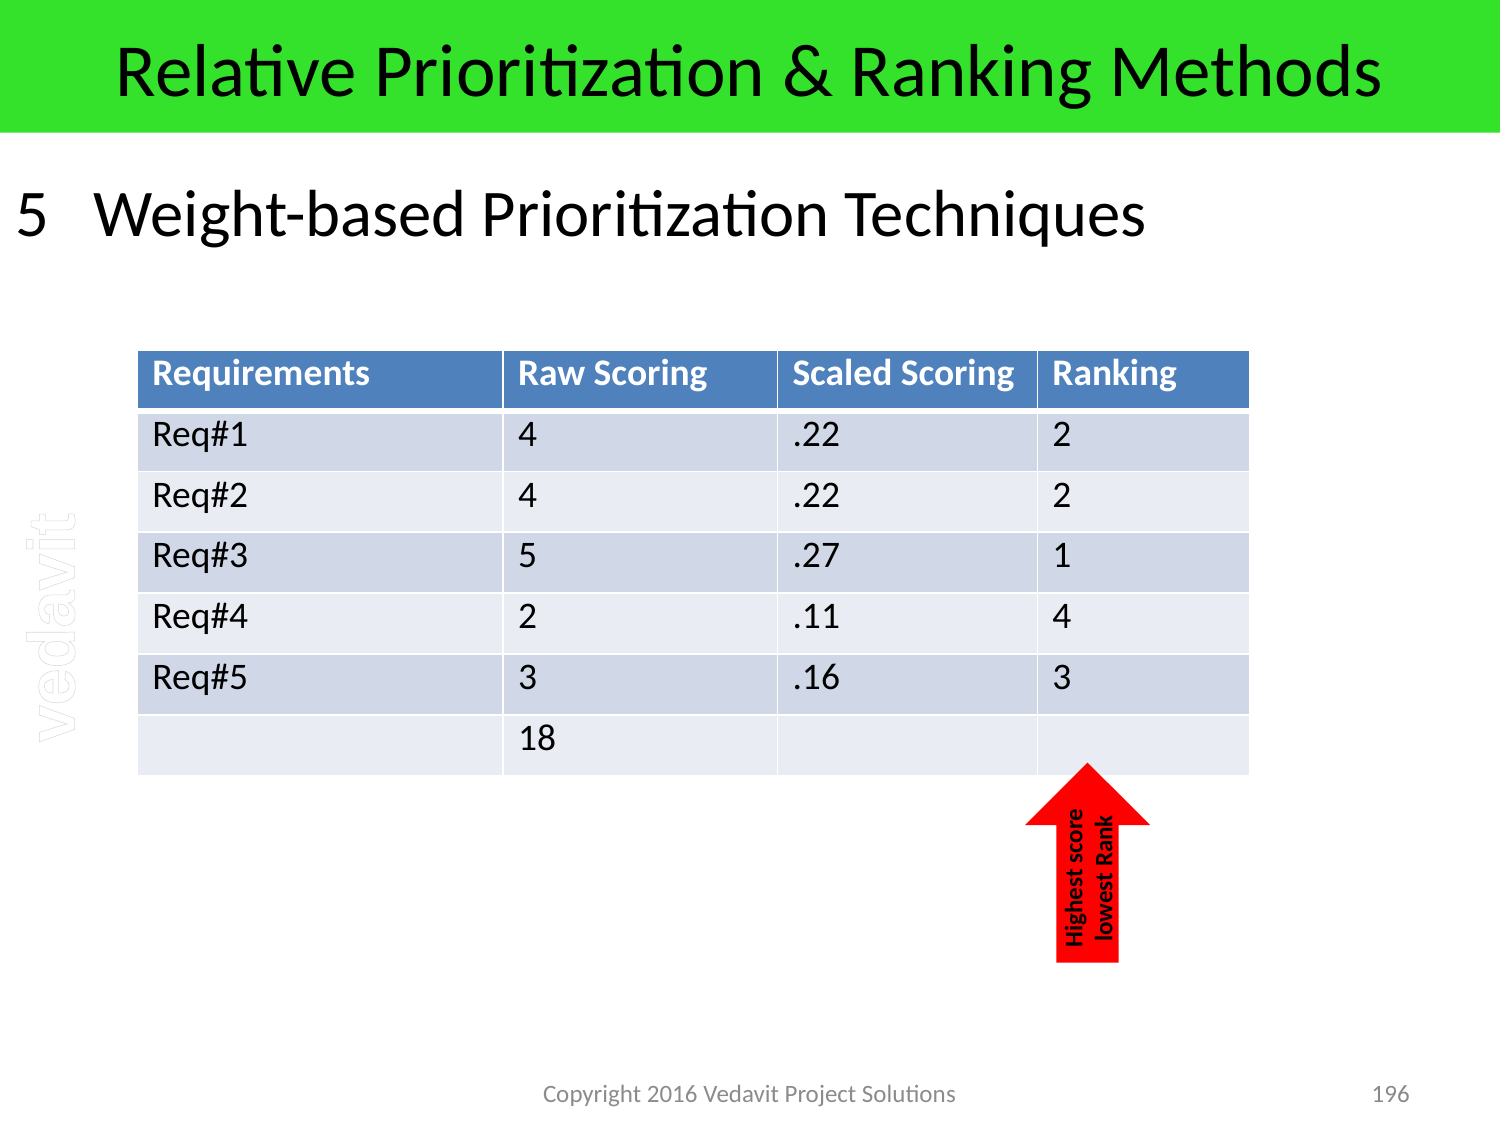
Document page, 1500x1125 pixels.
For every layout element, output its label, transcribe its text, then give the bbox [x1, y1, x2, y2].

table_cell .11 [778, 594, 1037, 653]
table_cell .22 [778, 472, 1037, 531]
table_cell 2 [1038, 414, 1249, 471]
table_header Scaled Scoring [778, 351, 1037, 408]
table_header Requirements [138, 351, 502, 408]
table_cell 5 [504, 533, 777, 592]
table_cell Req#3 [138, 533, 502, 592]
table_cell Req#4 [138, 594, 502, 653]
table_header Raw Scoring [504, 351, 777, 408]
table_cell 4 [504, 472, 777, 531]
table_cell 3 [504, 655, 777, 714]
table_cell 2 [1038, 472, 1249, 531]
table_cell Req#5 [138, 655, 502, 714]
table_cell 4 [504, 414, 777, 471]
table_cell Req#2 [138, 472, 502, 531]
table_cell 18 [504, 716, 777, 775]
list 5 Weight-based Prioritization Techniques [0, 162, 1350, 1000]
table_cell 1 [1038, 533, 1249, 592]
table_cell 3 [1038, 655, 1249, 714]
table_cell [1038, 716, 1249, 775]
table_header Ranking [1038, 351, 1249, 408]
table_cell 2 [504, 594, 777, 653]
table_cell [138, 716, 502, 775]
footer Copyright 2016 Vedavit Project Solutions [512, 1062, 988, 1123]
table_cell Req#1 [138, 414, 502, 471]
slide_number 196 [1074, 1062, 1425, 1123]
table_cell .16 [778, 655, 1037, 714]
table_cell .27 [778, 533, 1037, 592]
table_cell .22 [778, 414, 1037, 471]
text_box Highest score lowest Rank [1023, 760, 1152, 965]
table_cell [778, 716, 1037, 775]
title Relative Prioritization & Ranking Methods [0, 0, 1500, 133]
table_cell 4 [1038, 594, 1249, 653]
